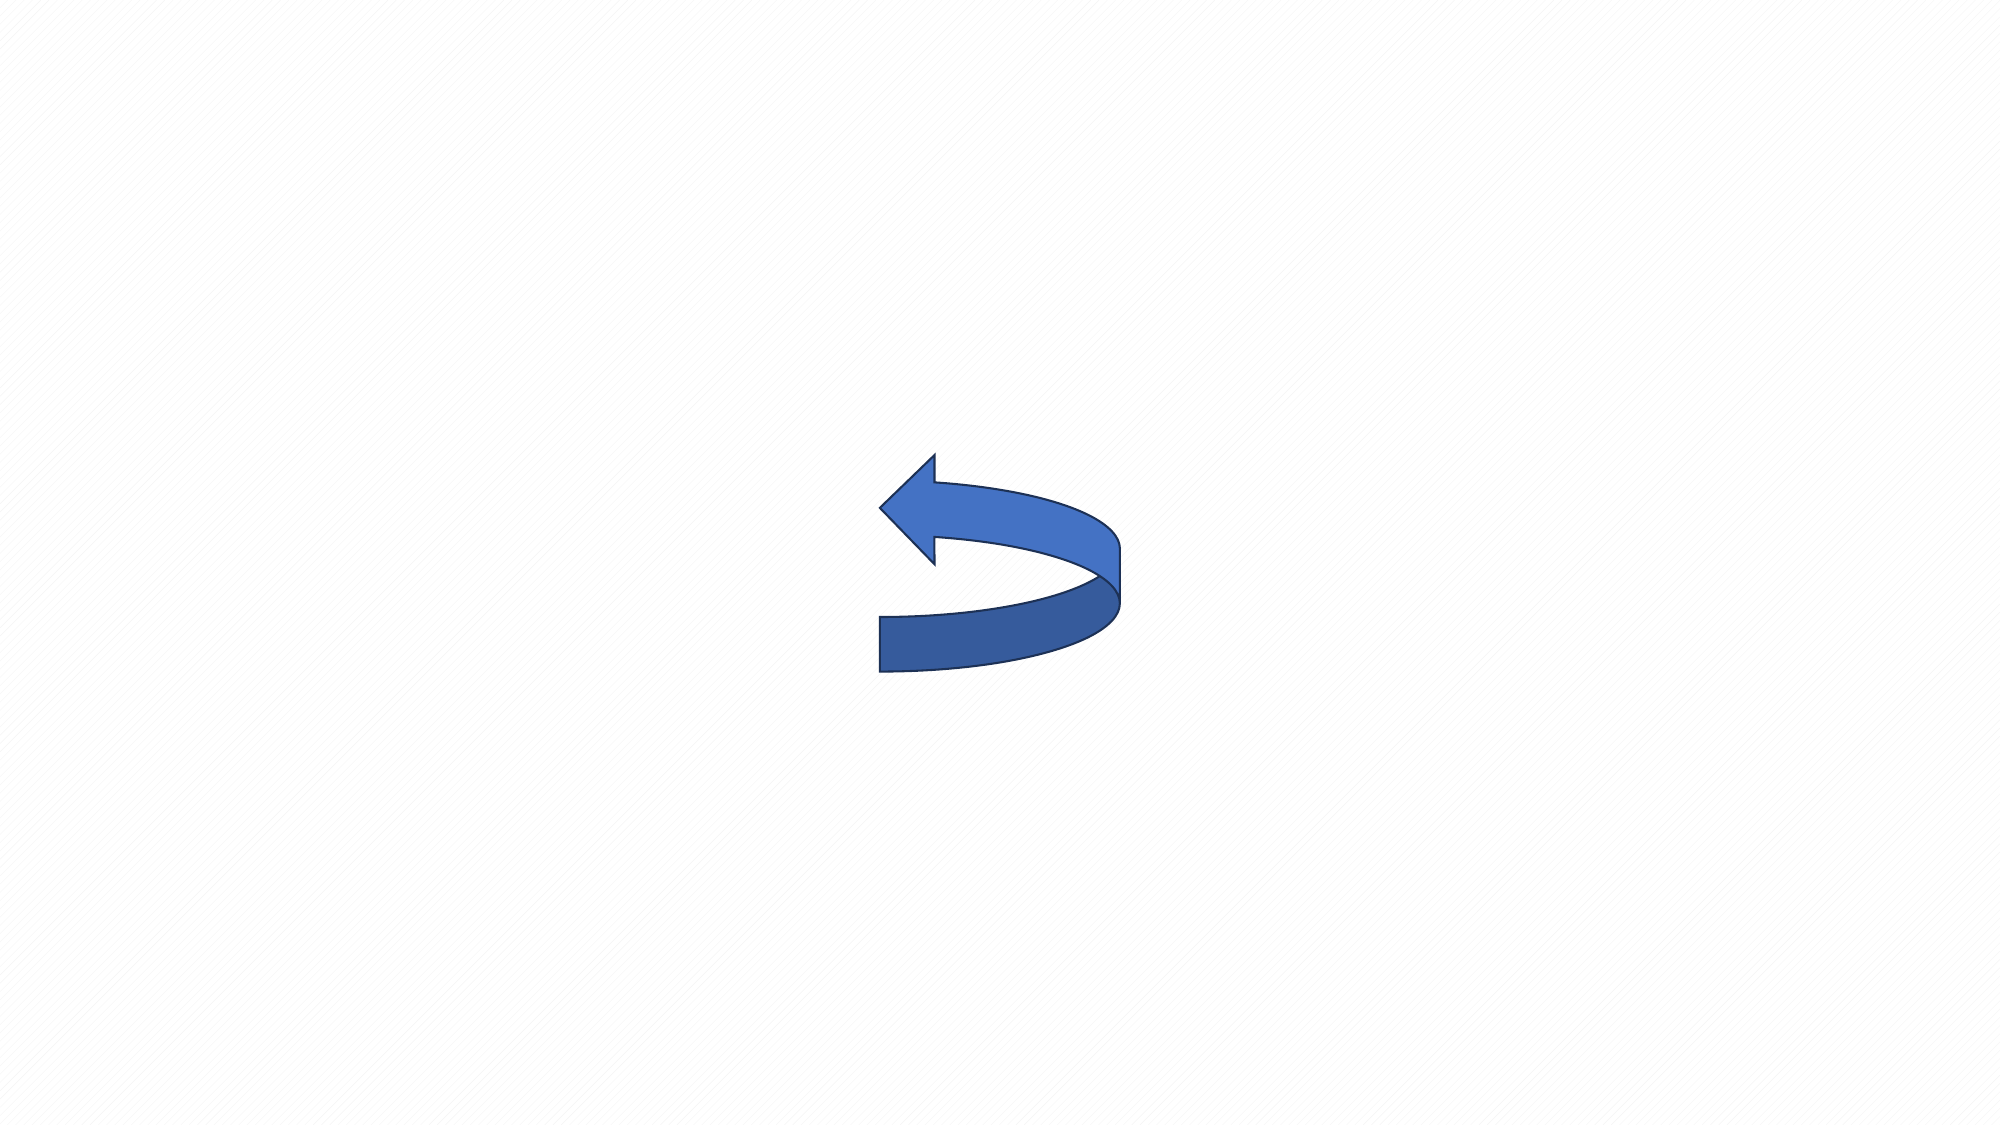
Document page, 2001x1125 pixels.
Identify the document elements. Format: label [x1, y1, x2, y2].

text_box [878, 452, 1121, 673]
